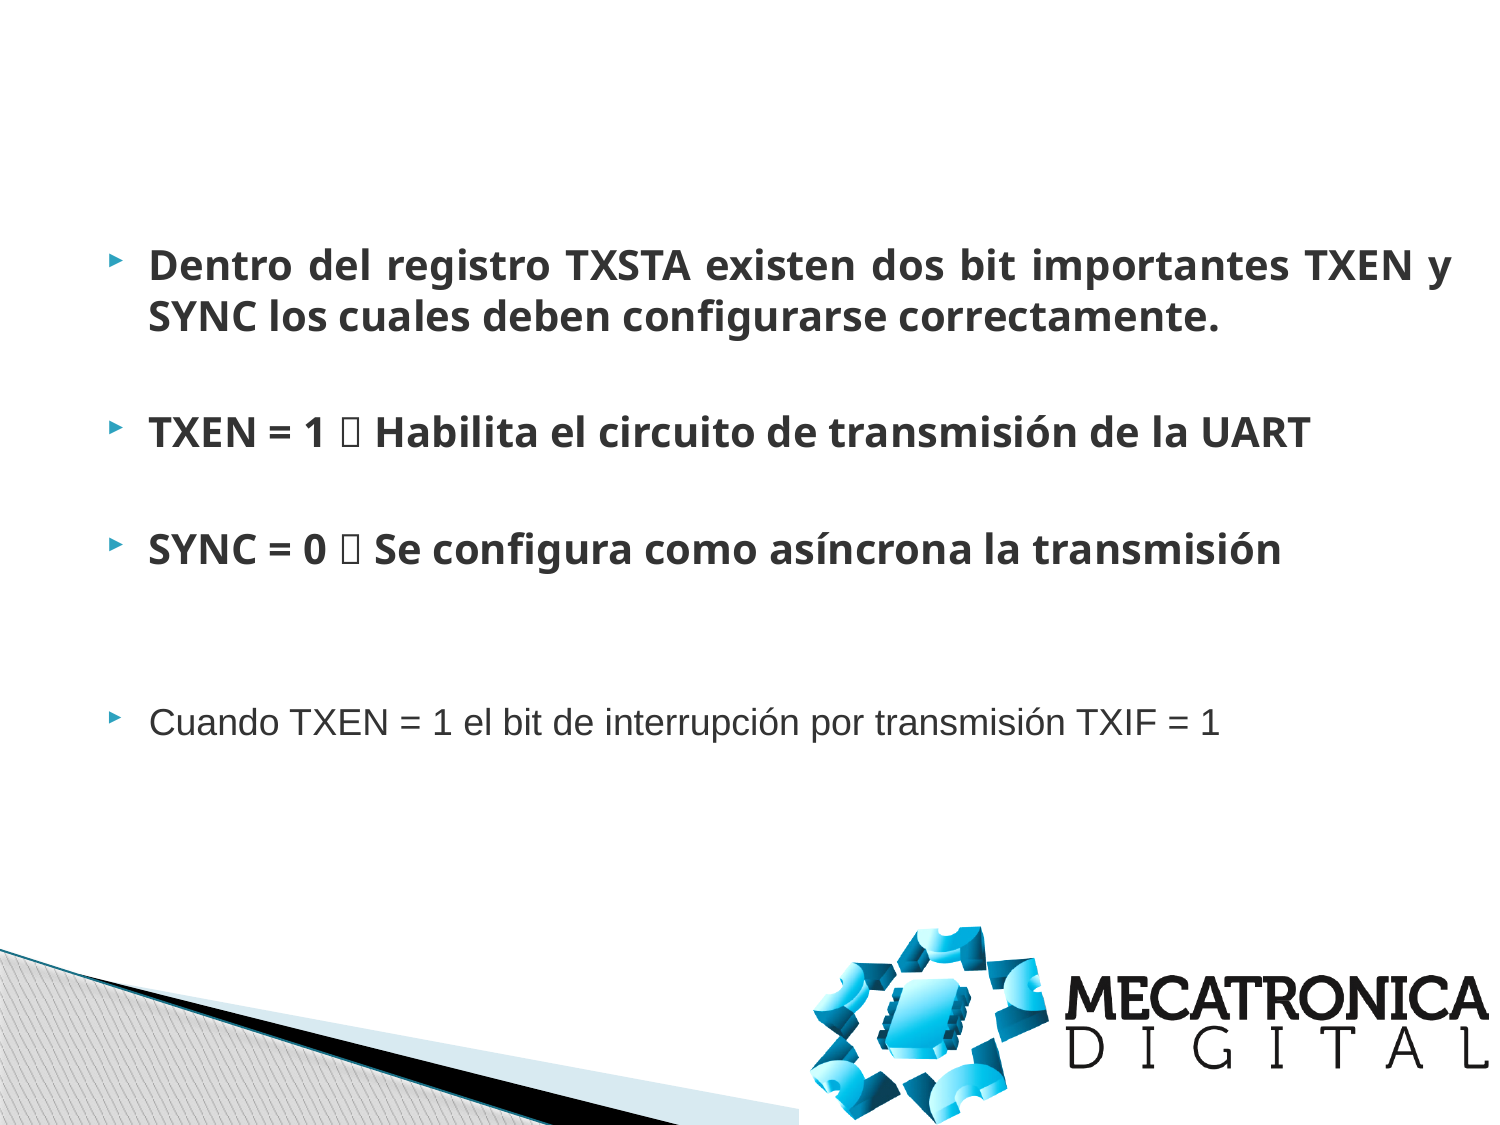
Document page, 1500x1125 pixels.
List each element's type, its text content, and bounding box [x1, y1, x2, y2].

picture [798, 919, 1500, 1125]
text_box Dentro del registro TXSTA existen dos bit importantes TXEN y SYNC los cuales deben configurarse correctamente. TXEN = 1  Habilita el circuito de transmisión de la UART SYNC = 0  Se configura como asíncrona la transmisión Cuando TXEN = 1 el bit de interrupción por transmisión TXIF = 1 [73, 231, 1468, 920]
